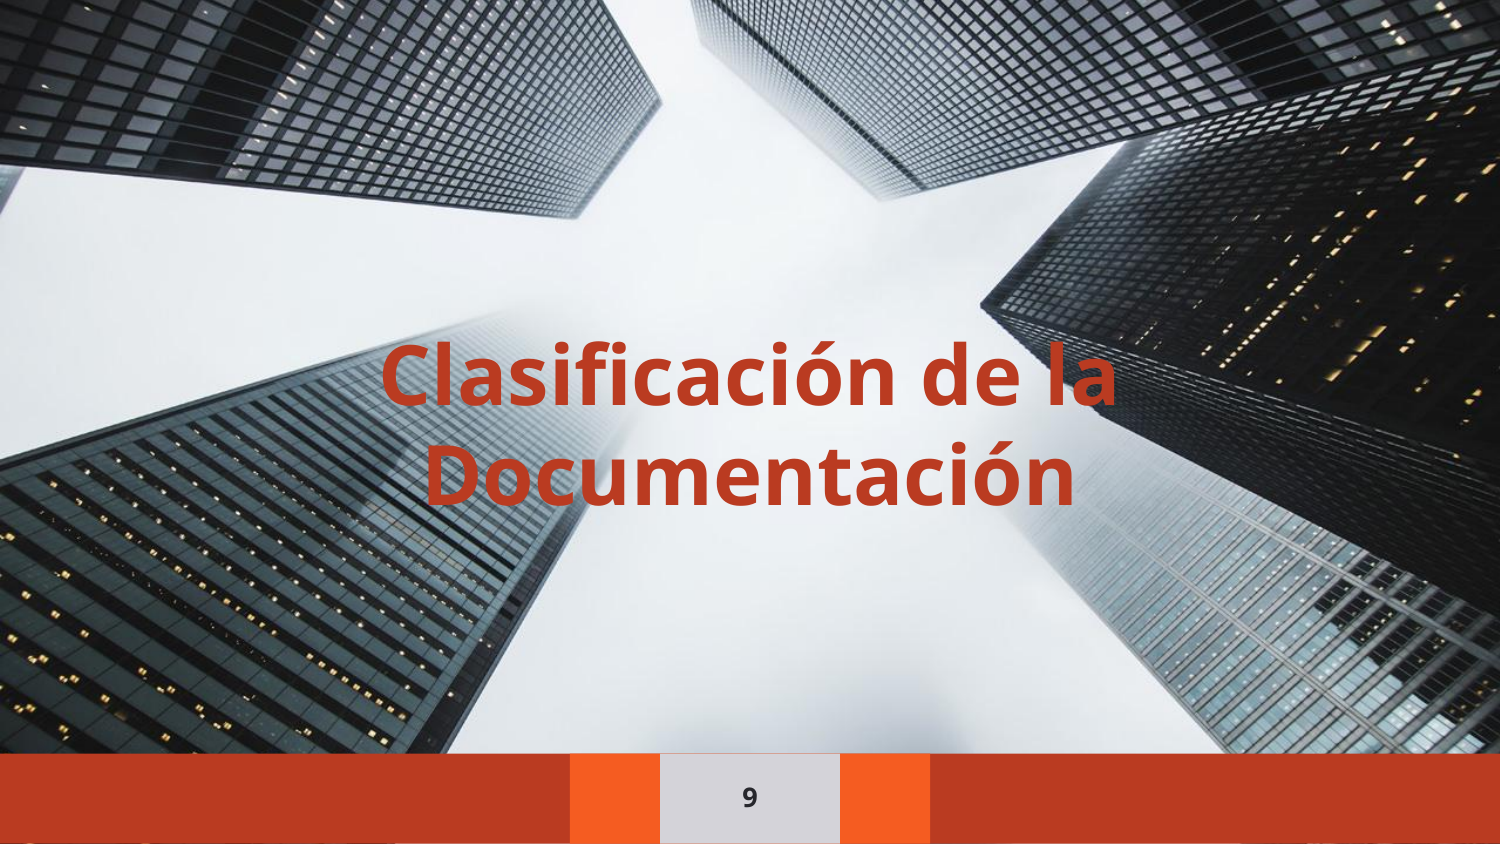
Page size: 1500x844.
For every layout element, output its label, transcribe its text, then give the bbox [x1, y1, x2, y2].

picture [0, 0, 1500, 753]
title Clasificación de la Documentación [358, 232, 1142, 612]
slide_number 9 [660, 753, 840, 844]
